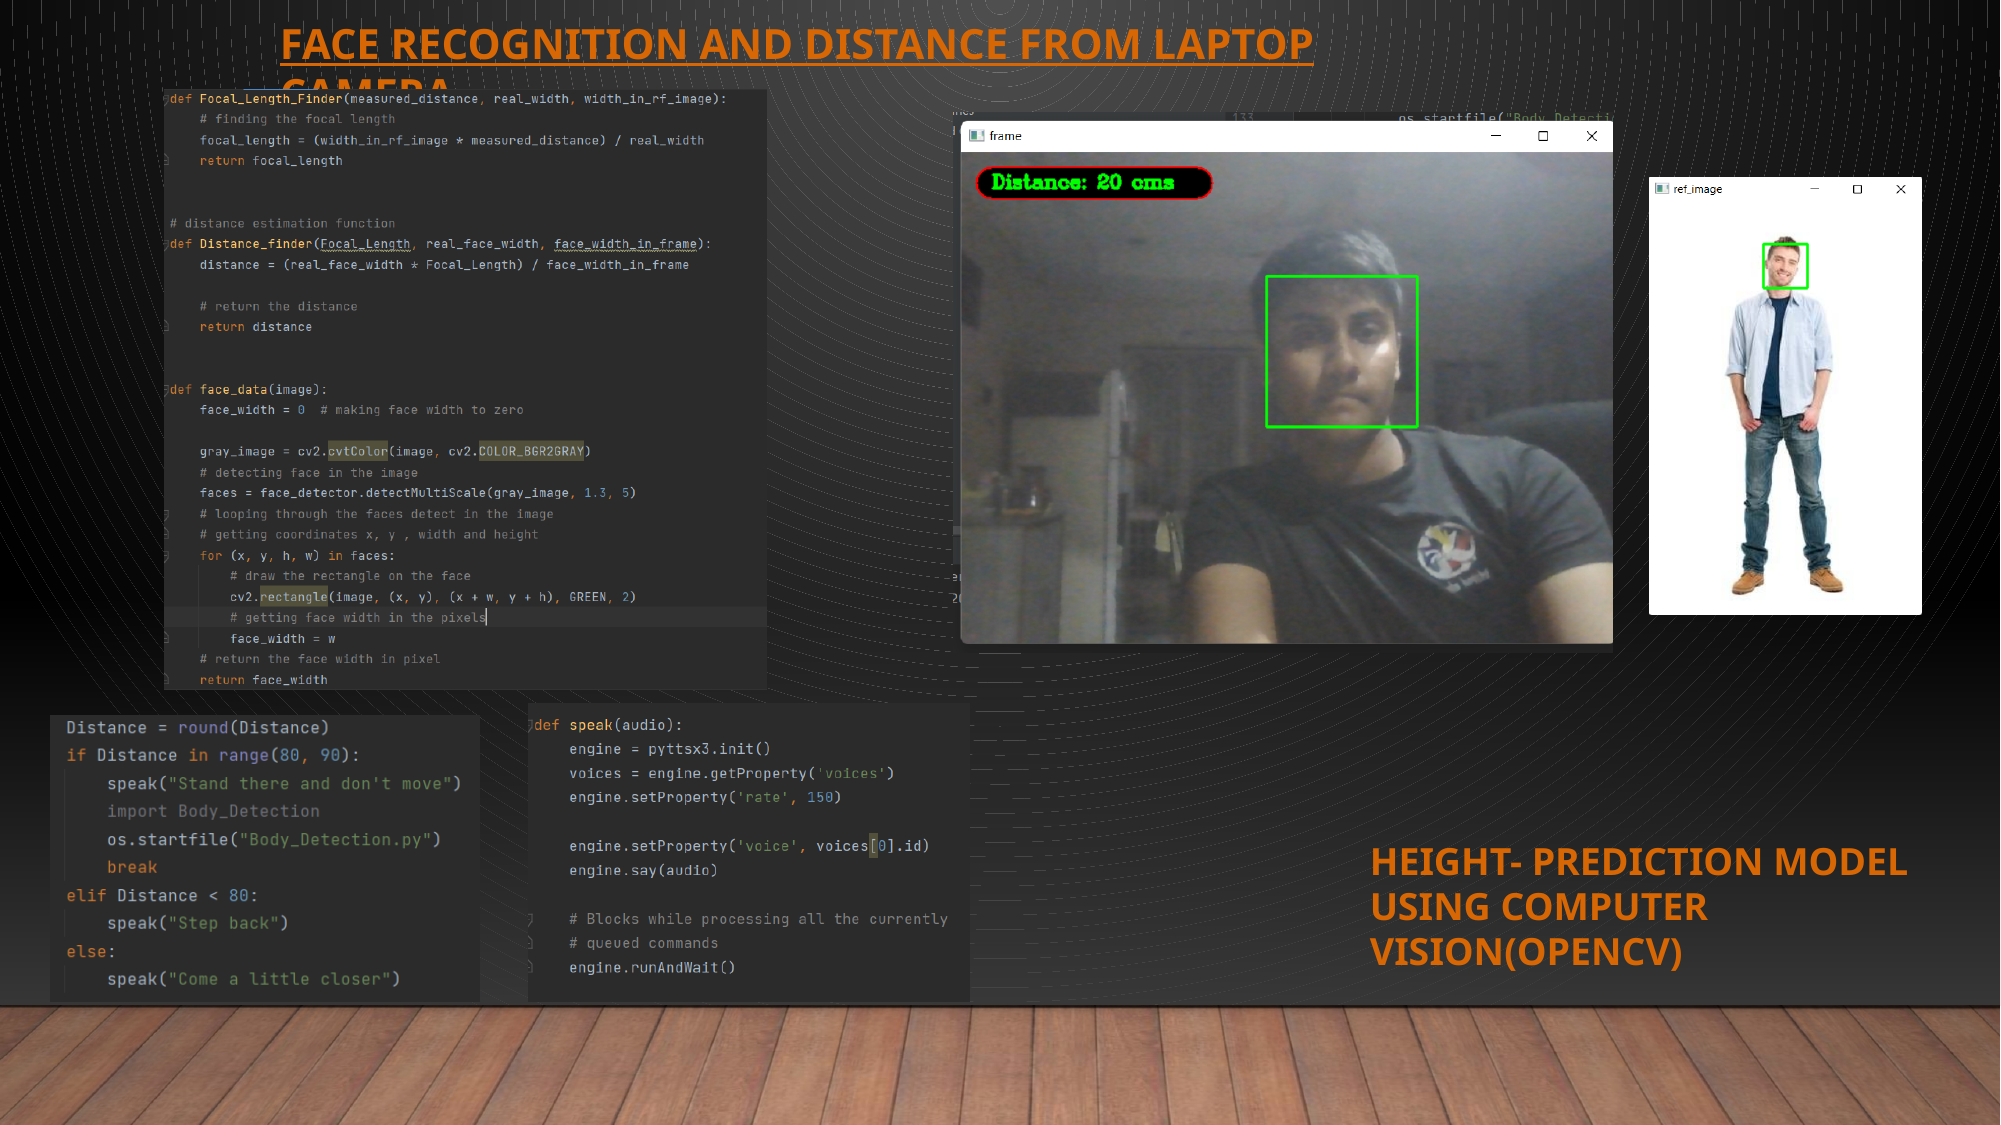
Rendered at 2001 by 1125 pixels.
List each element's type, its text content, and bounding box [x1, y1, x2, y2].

text_box HEIGHT- PREDICTION MODEL USING COMPUTER VISION(OPENCV) [1355, 830, 2000, 981]
picture [528, 702, 970, 1002]
picture [0, 1005, 2000, 1125]
picture [952, 111, 1614, 653]
picture [1648, 177, 1922, 615]
picture [163, 89, 767, 690]
text_box FACE RECOGNITION AND DISTANCE FROM LAPTOP CAMERA [265, 10, 1507, 126]
picture [50, 715, 480, 1002]
